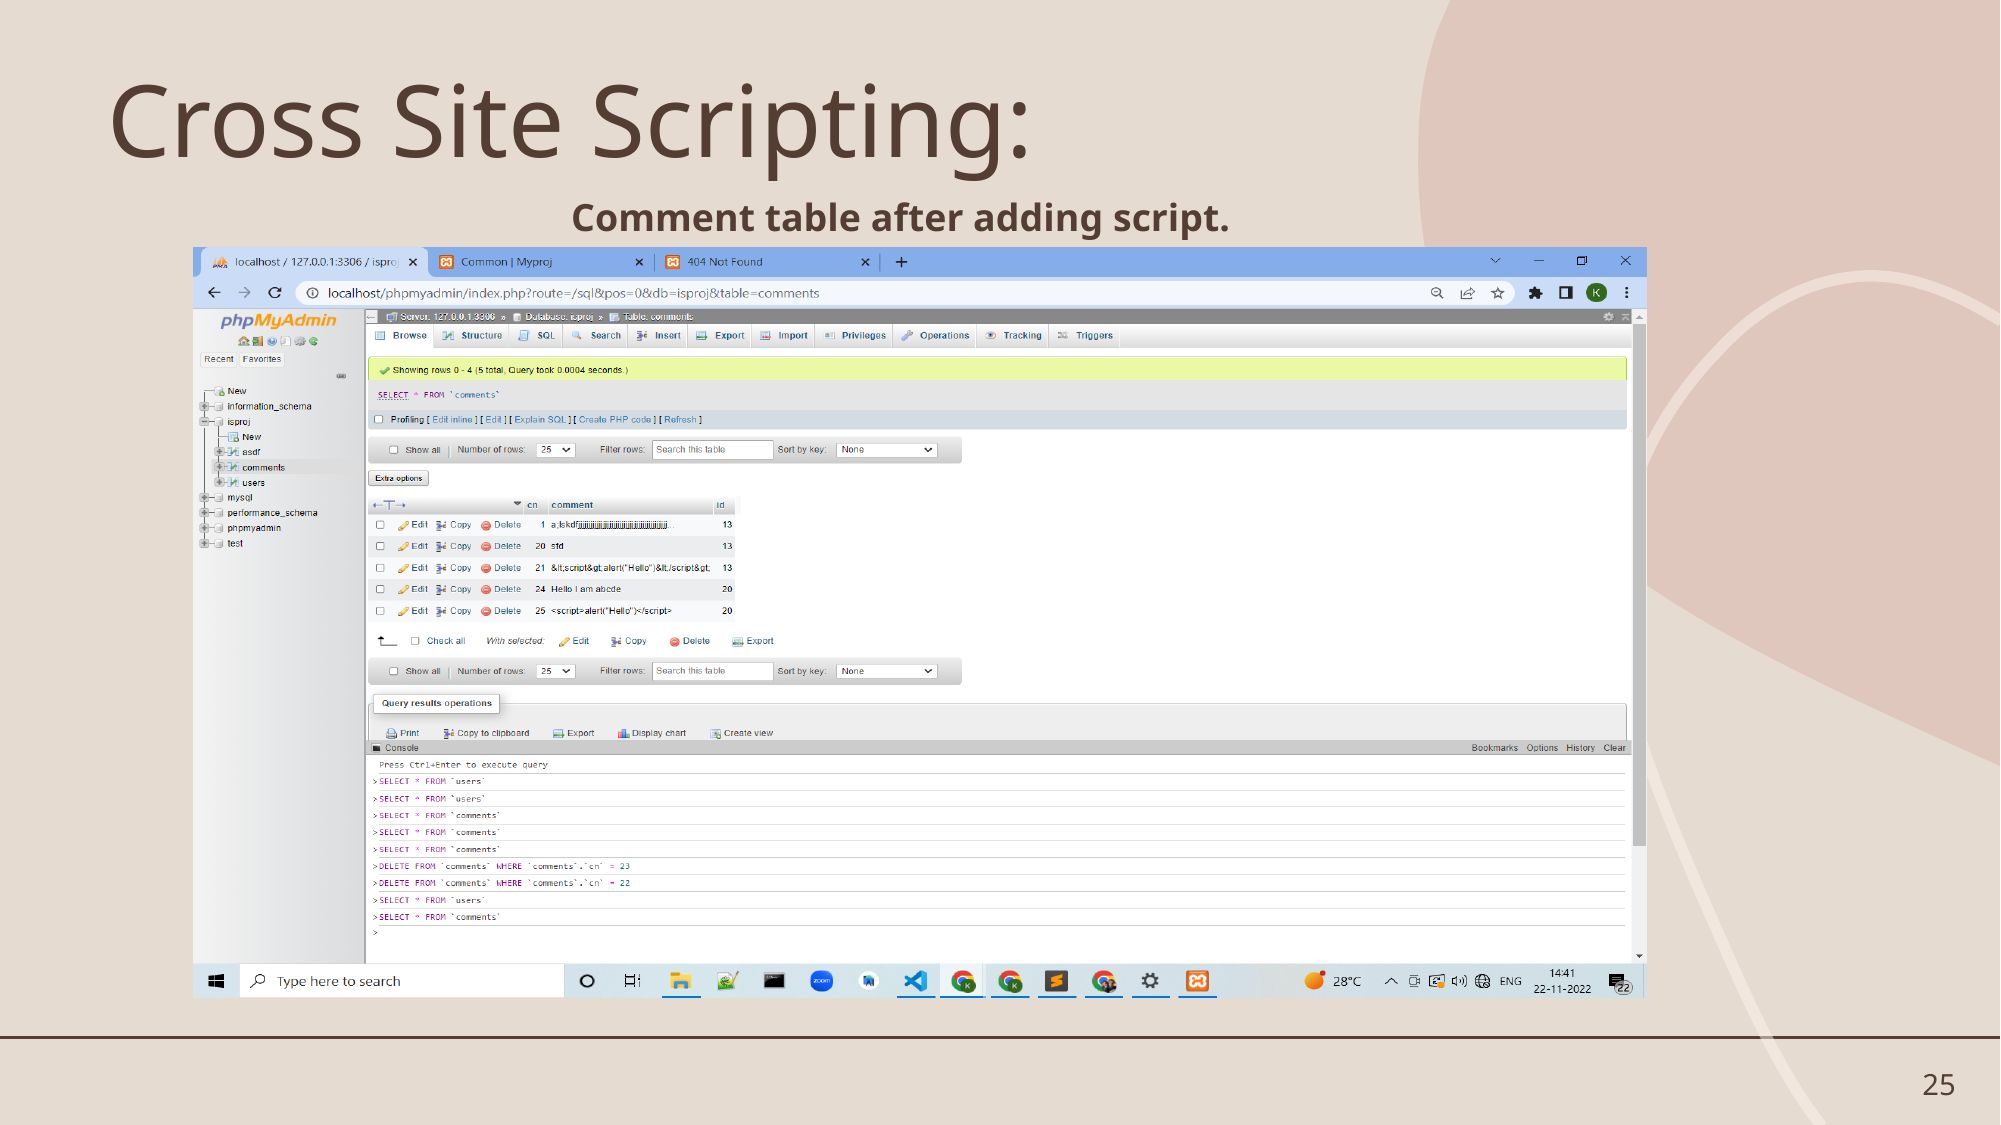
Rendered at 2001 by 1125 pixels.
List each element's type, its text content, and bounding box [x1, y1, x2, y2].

title Cross Site Scripting: [92, 69, 1818, 181]
slide_number 25 [1808, 1060, 1971, 1112]
text_box Comment table after adding script. [556, 186, 1716, 247]
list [193, 247, 1647, 998]
